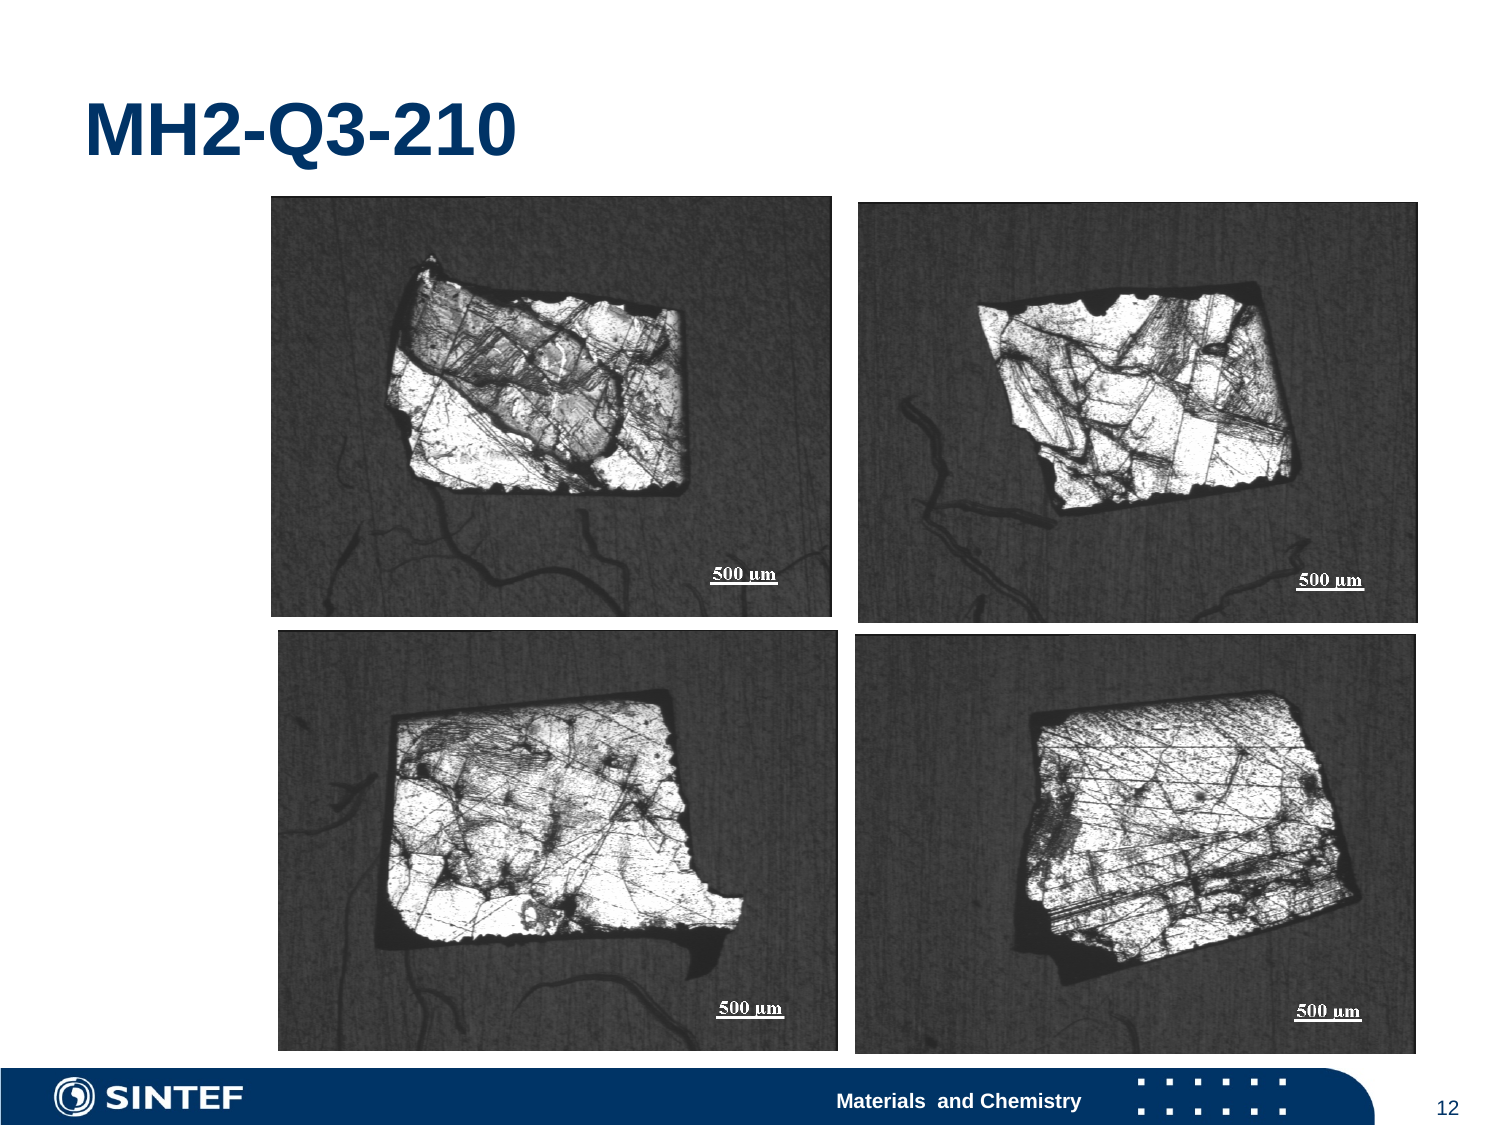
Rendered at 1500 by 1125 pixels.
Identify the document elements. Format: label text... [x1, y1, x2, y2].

slide_number 12 [1311, 1087, 1475, 1125]
picture [857, 202, 1418, 623]
title MH2-Q3-210 [69, 49, 1455, 201]
picture [271, 196, 832, 617]
picture [278, 630, 839, 1051]
picture [0, 1068, 1375, 1125]
picture [855, 633, 1416, 1055]
